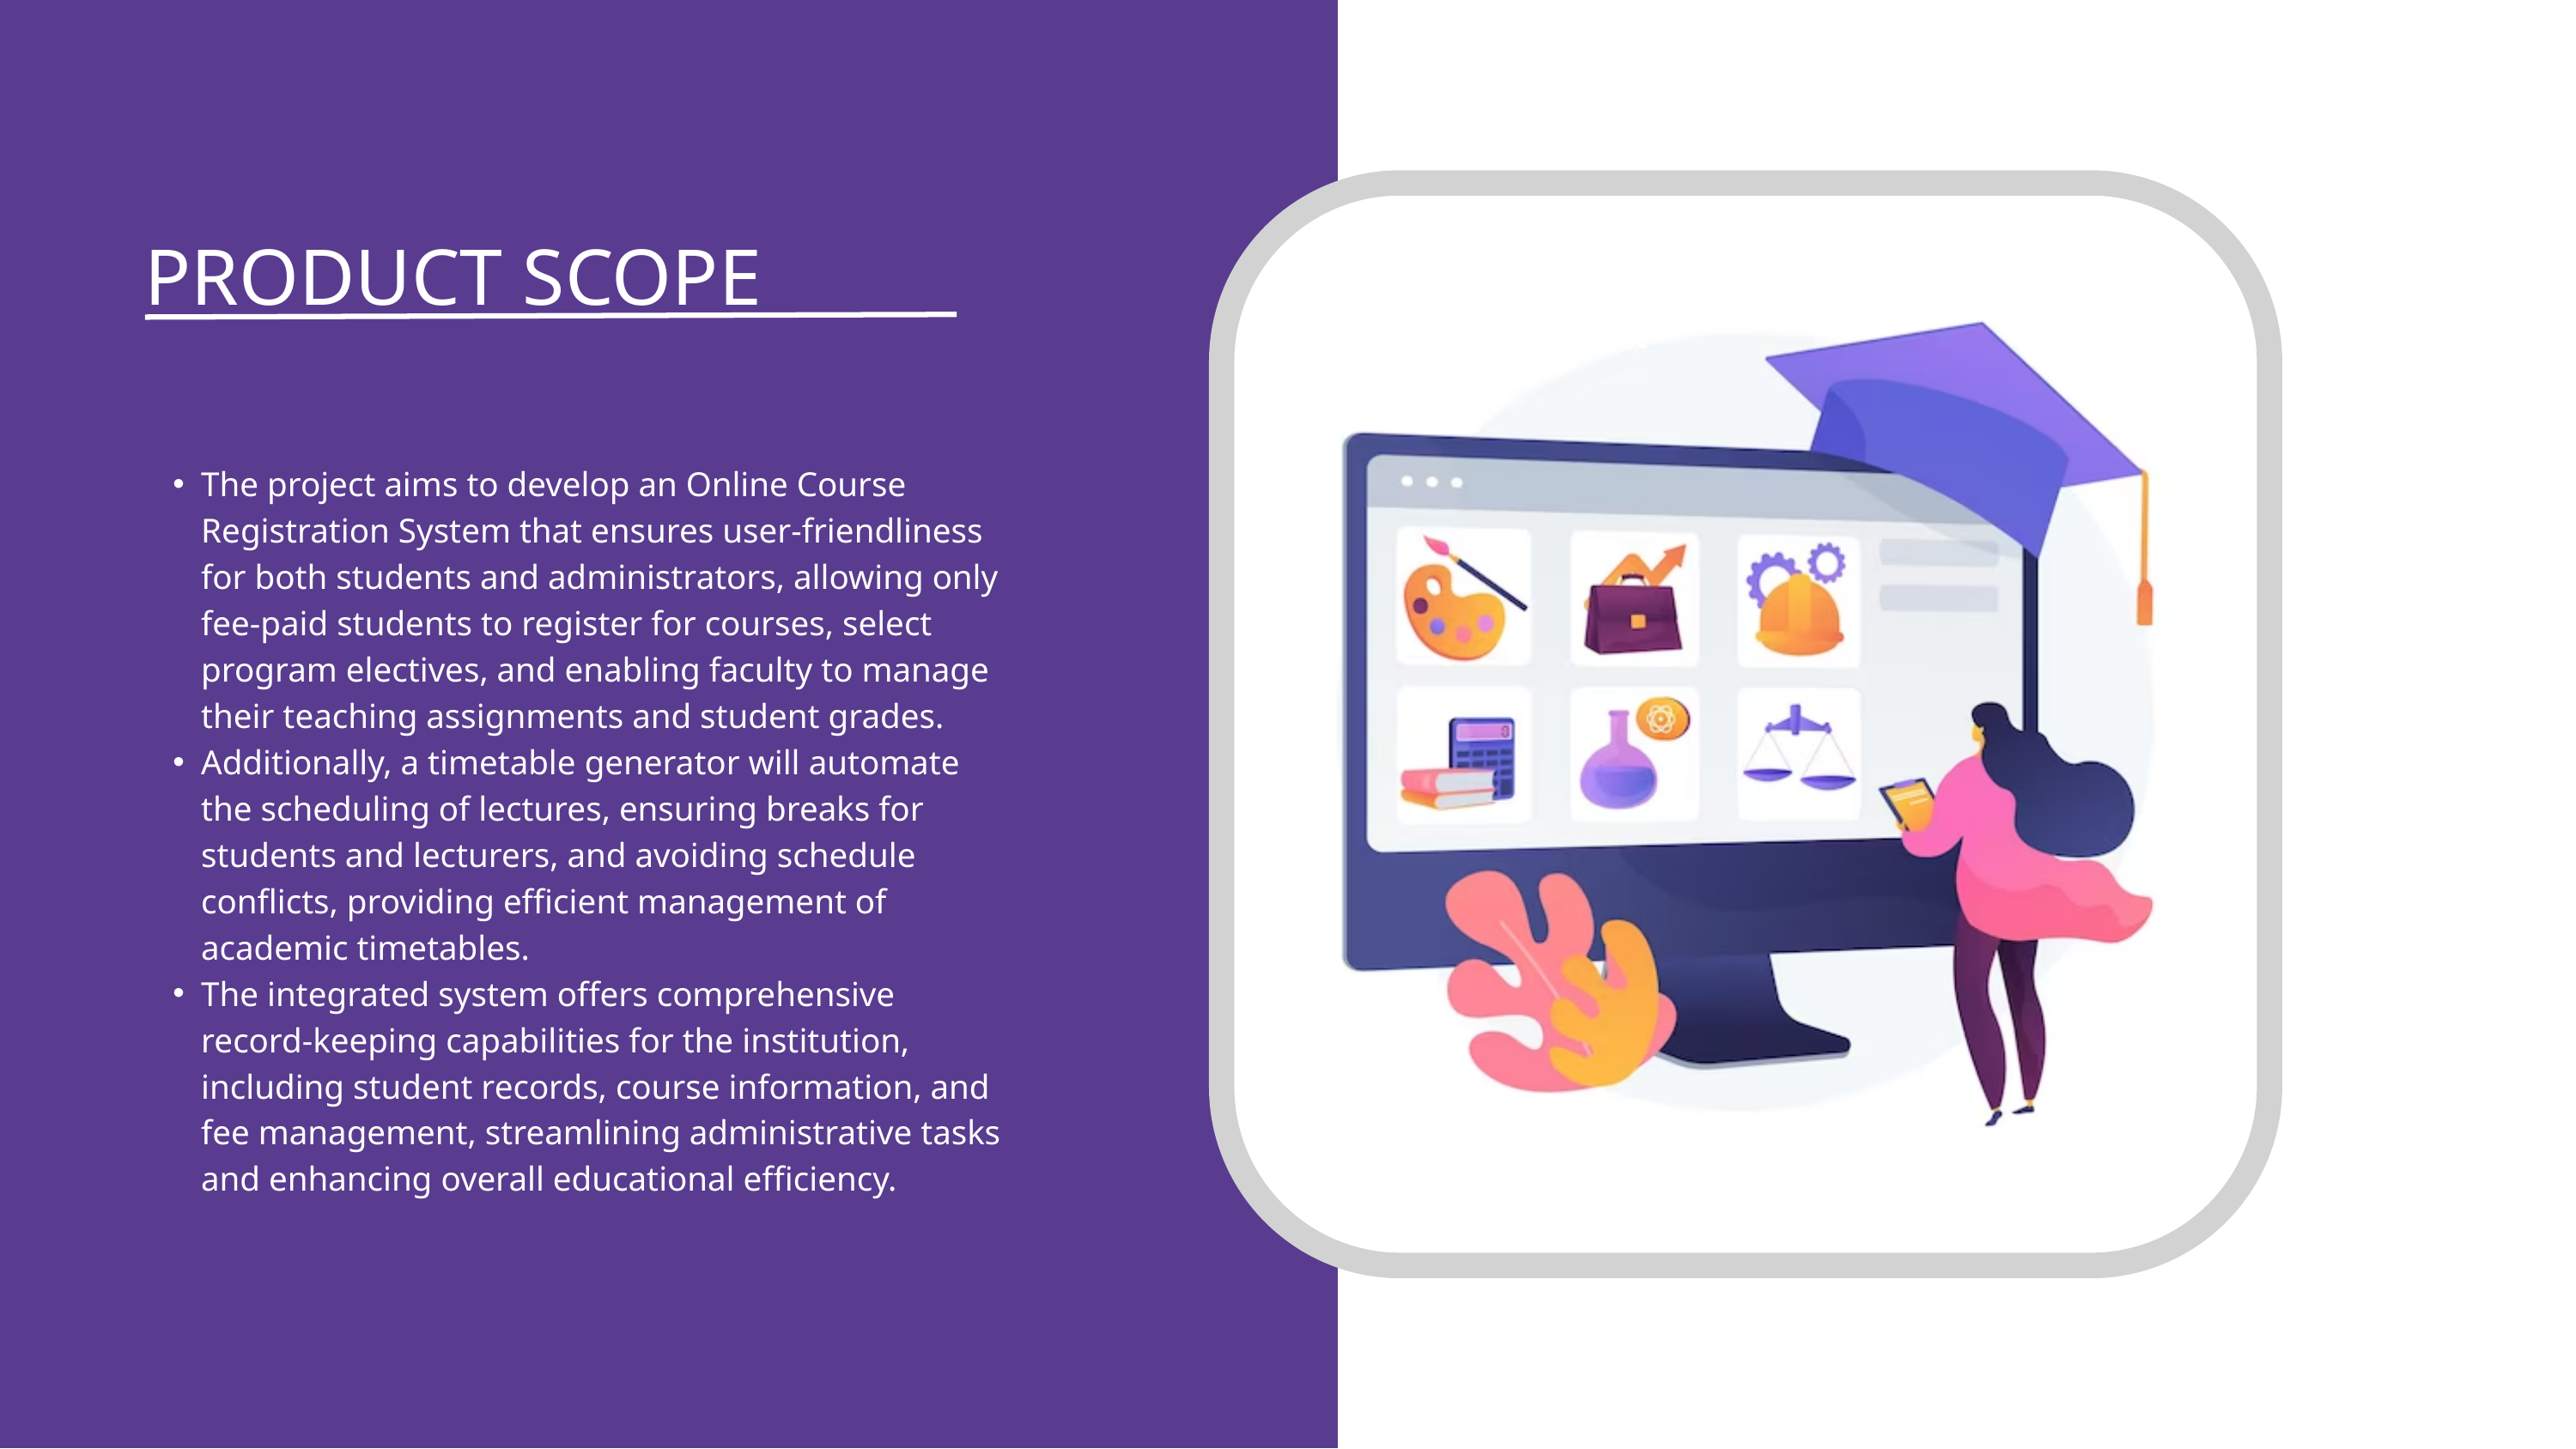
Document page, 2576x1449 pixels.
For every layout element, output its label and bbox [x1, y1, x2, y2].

text_box [0, 0, 1339, 1449]
text_box [1208, 170, 2283, 1279]
